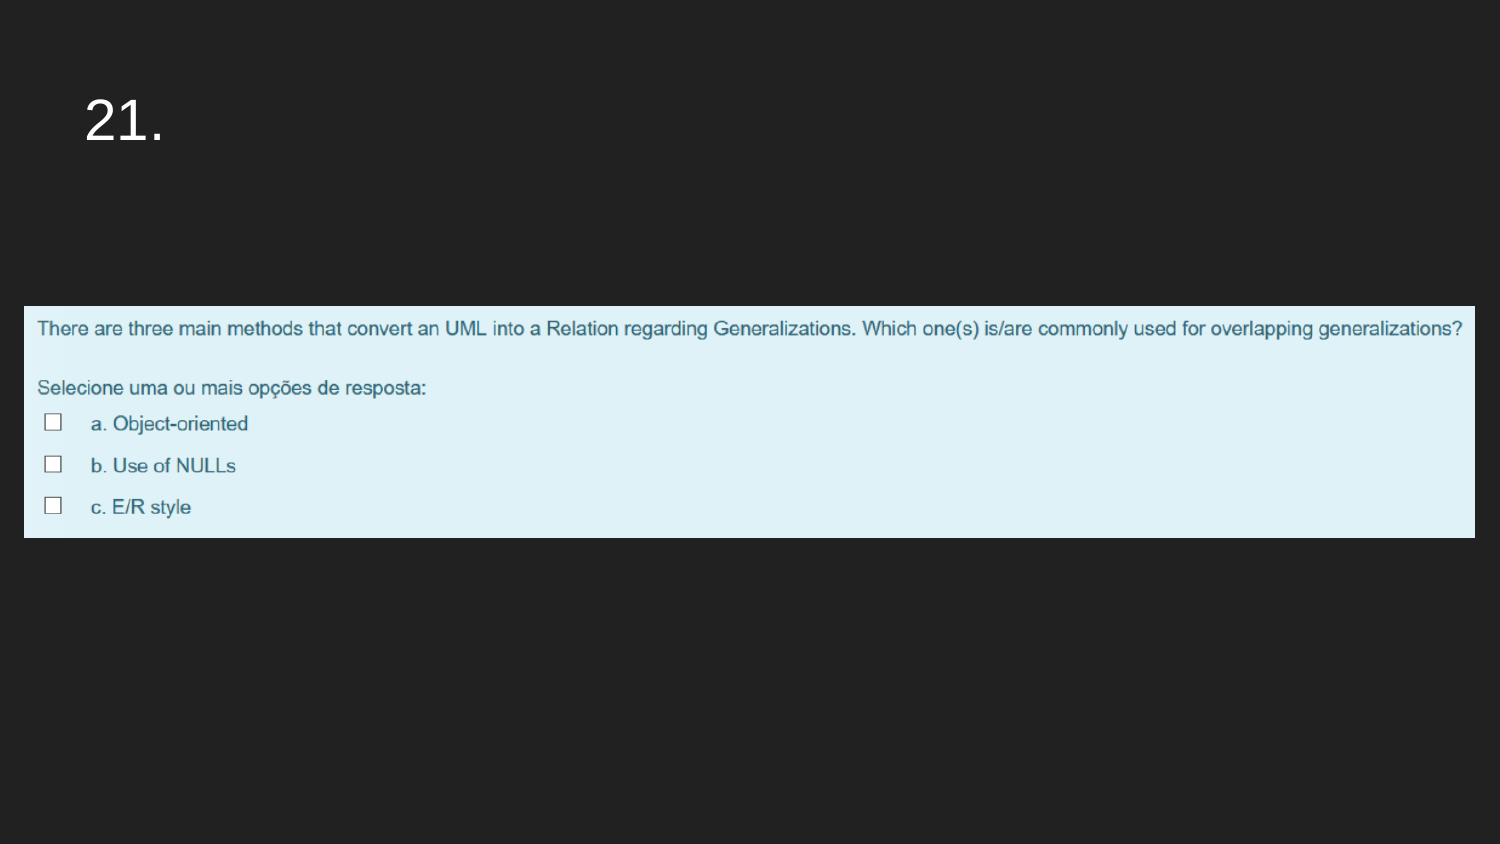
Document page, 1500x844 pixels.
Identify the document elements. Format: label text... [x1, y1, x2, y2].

picture [24, 305, 1476, 538]
text_box 21. [69, 67, 282, 241]
